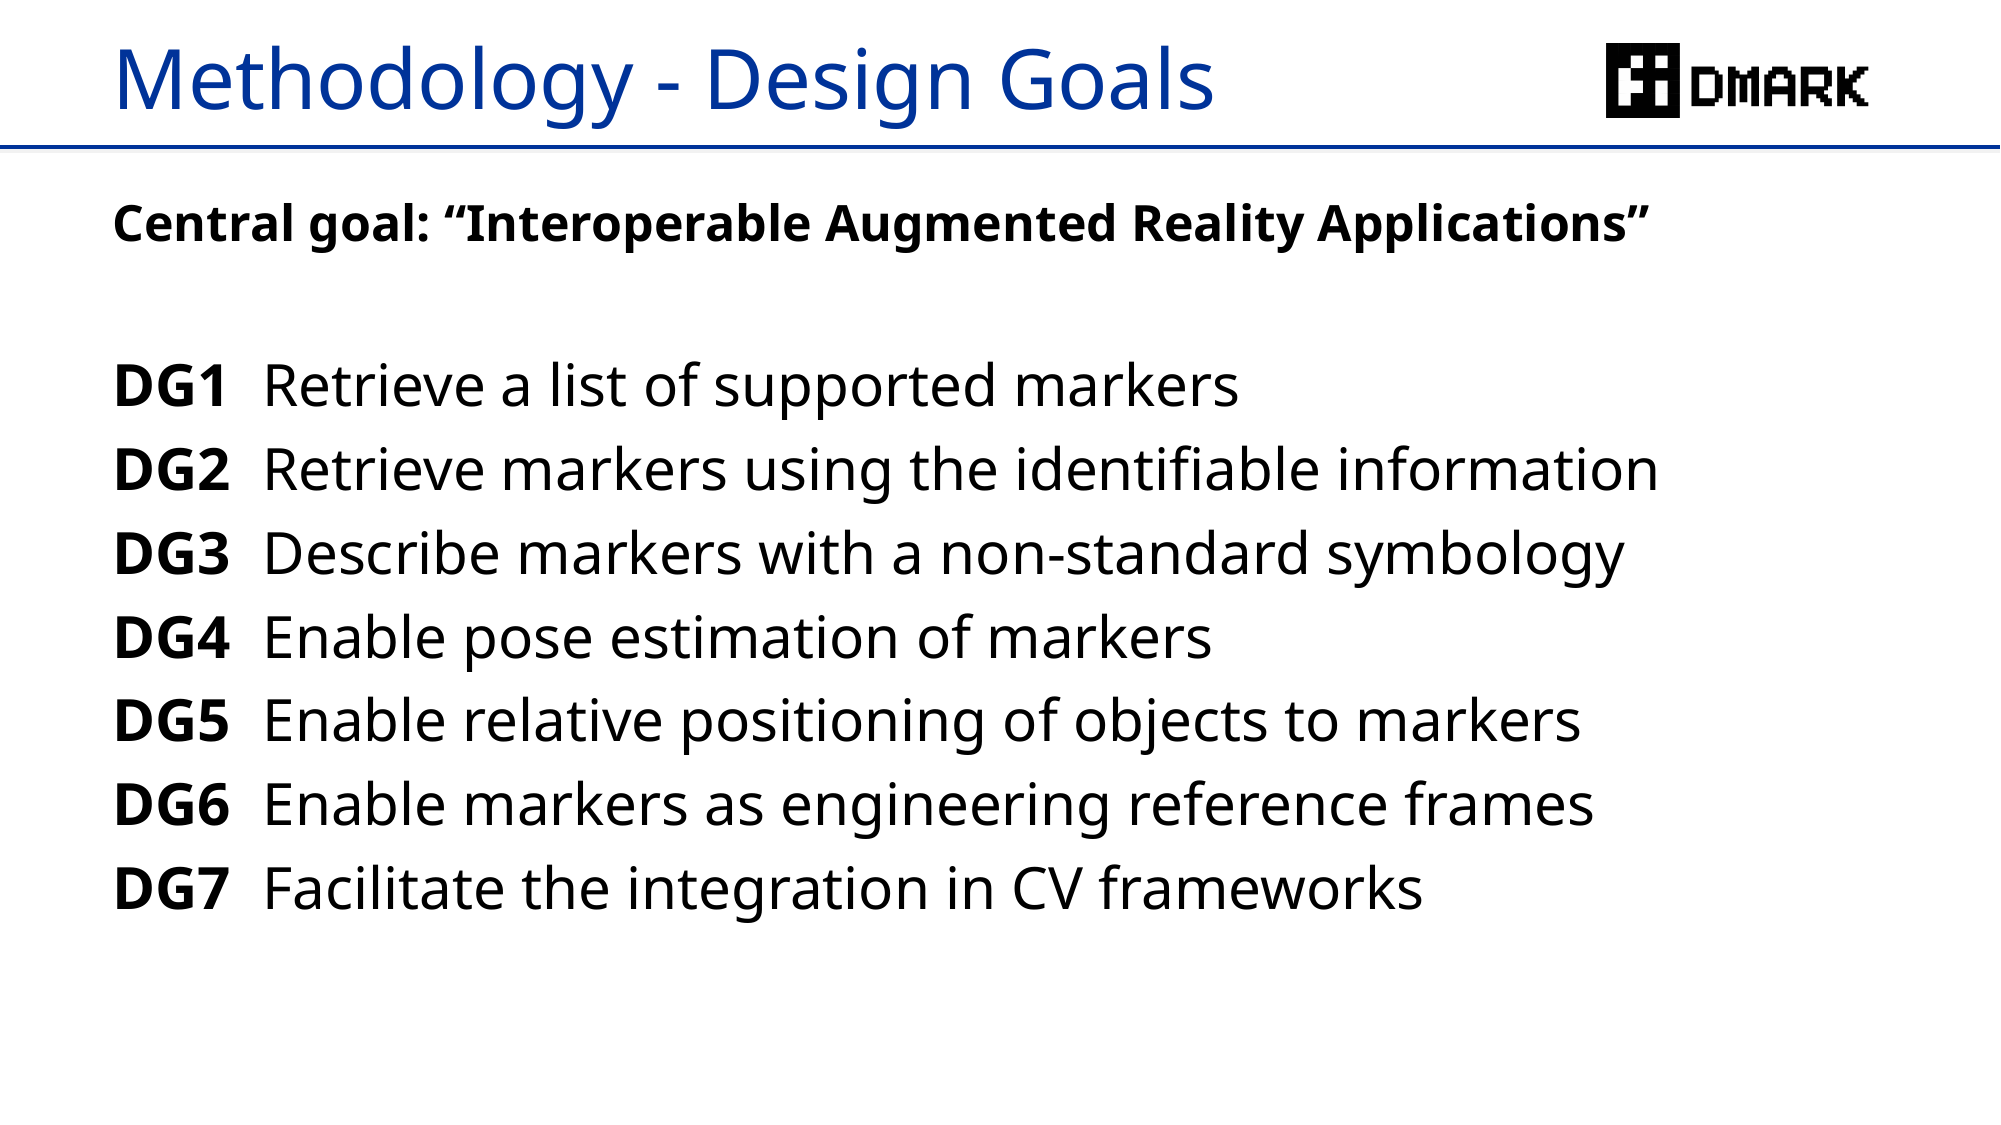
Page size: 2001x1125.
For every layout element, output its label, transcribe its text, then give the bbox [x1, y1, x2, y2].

list Central goal: “Interoperable Augmented Reality Applications” DG1 Retrieve a list of supported markers DG2 Retrieve markers using the identifiable information DG3 Describe markers with a non-standard symbology DG4 Enable pose estimation of markers DG5 Enable relative positioning of objects to markers DG6 Enable markers as engineering reference frames DG7 Facilitate the integration in CV frameworks [97, 190, 1863, 1014]
picture [1606, 43, 1871, 118]
title Methodology - Design Goals [97, 33, 1524, 131]
